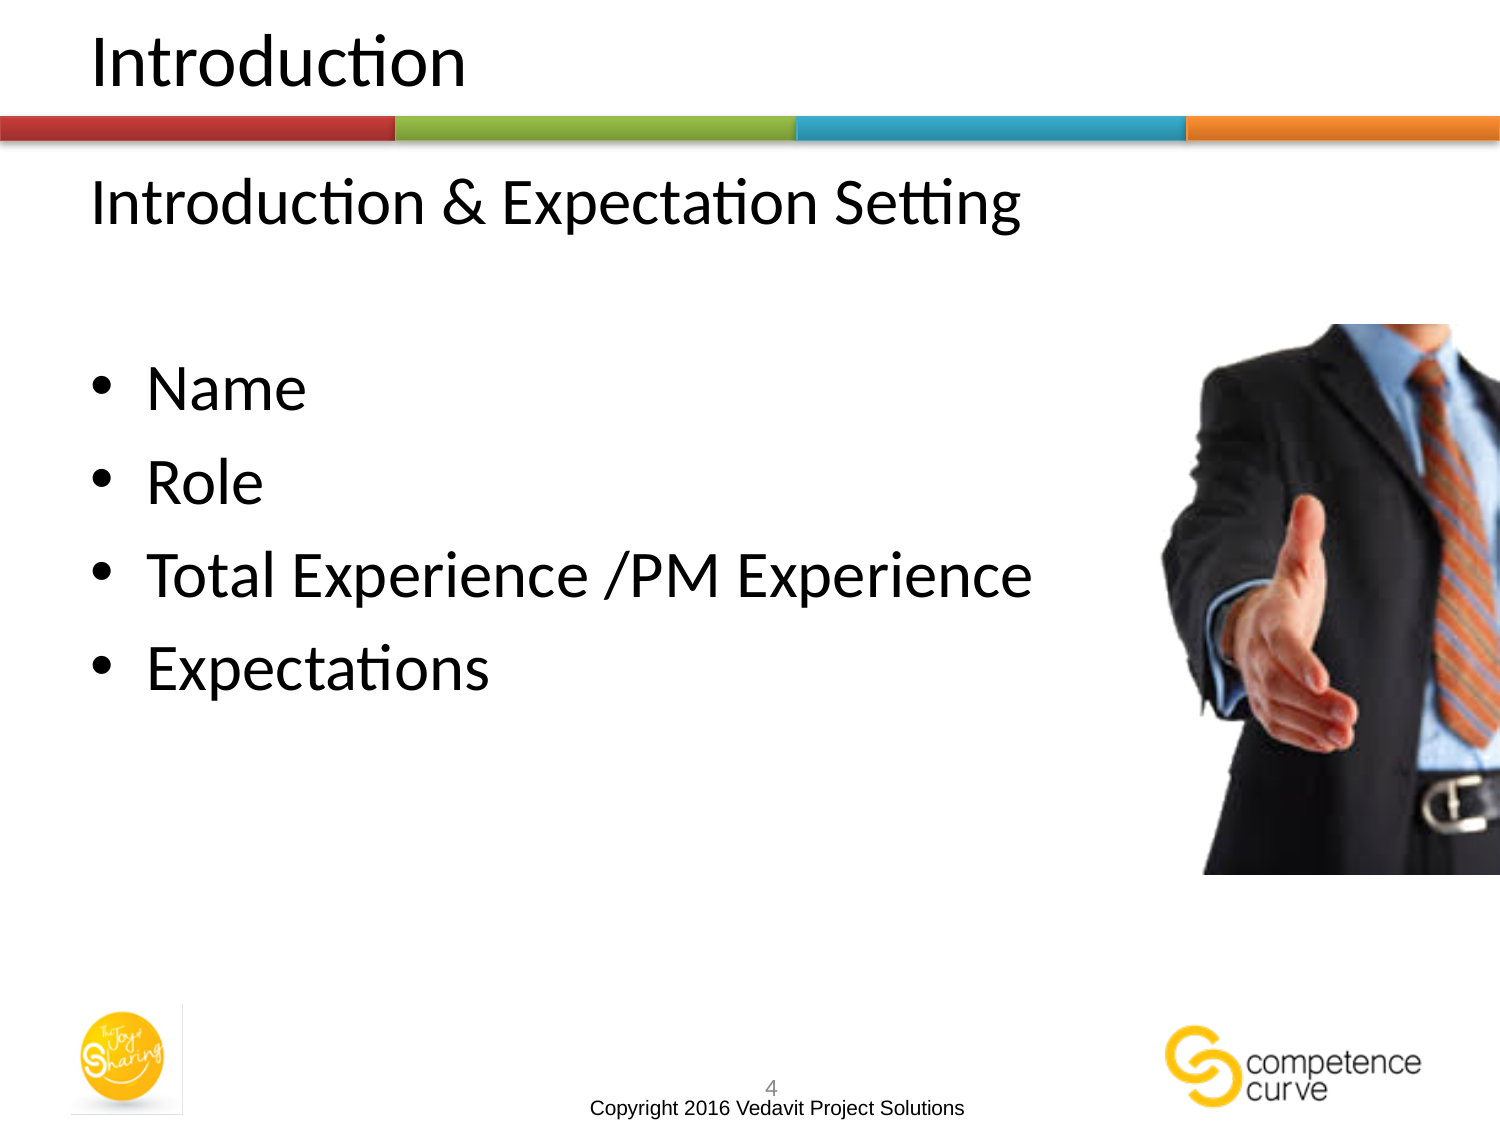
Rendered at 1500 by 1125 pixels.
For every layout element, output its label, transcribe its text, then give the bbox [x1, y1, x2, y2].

picture [71, 1004, 184, 1116]
picture [1164, 1023, 1425, 1112]
title Introduction [74, 0, 1426, 149]
picture [947, 324, 1500, 876]
footer Copyright 2016 Vedavit Project Solutions [575, 1087, 1050, 1125]
slide_number 4 [596, 1063, 947, 1087]
list Introduction & Expectation Setting Name Role Total Experience /PM Experience Expectations [74, 149, 1426, 1001]
